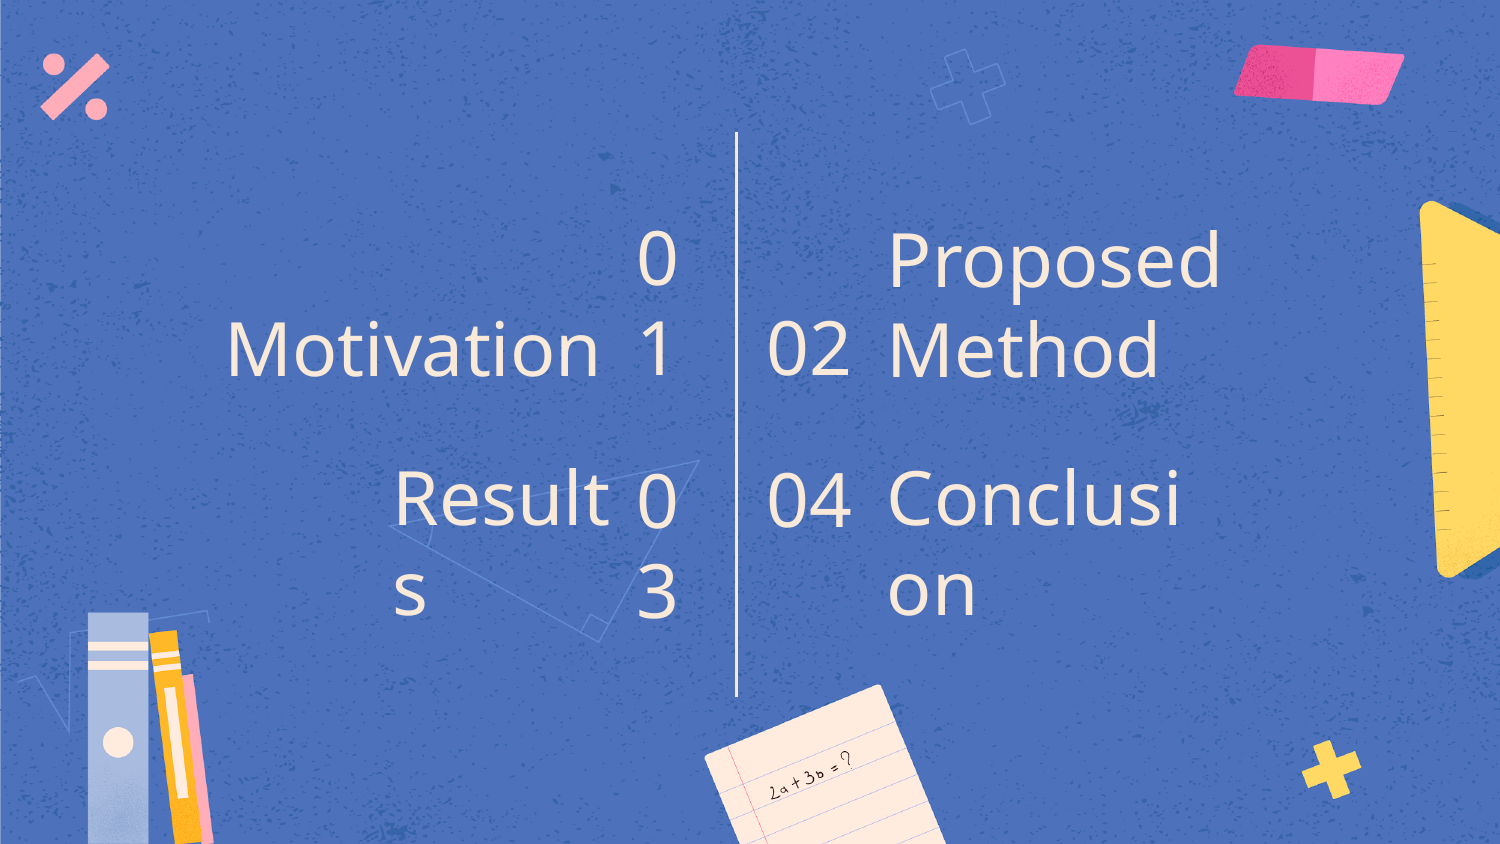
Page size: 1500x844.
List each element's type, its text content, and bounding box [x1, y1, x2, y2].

picture [0, 0, 1500, 844]
title 02 [665, 246, 868, 406]
title Conclusion [871, 435, 1241, 538]
title 03 [620, 438, 665, 536]
title 04 [665, 437, 868, 540]
title Results [377, 435, 628, 531]
title Motivation [57, 303, 618, 407]
title 01 [620, 296, 665, 406]
title Proposed Method [871, 305, 1499, 408]
